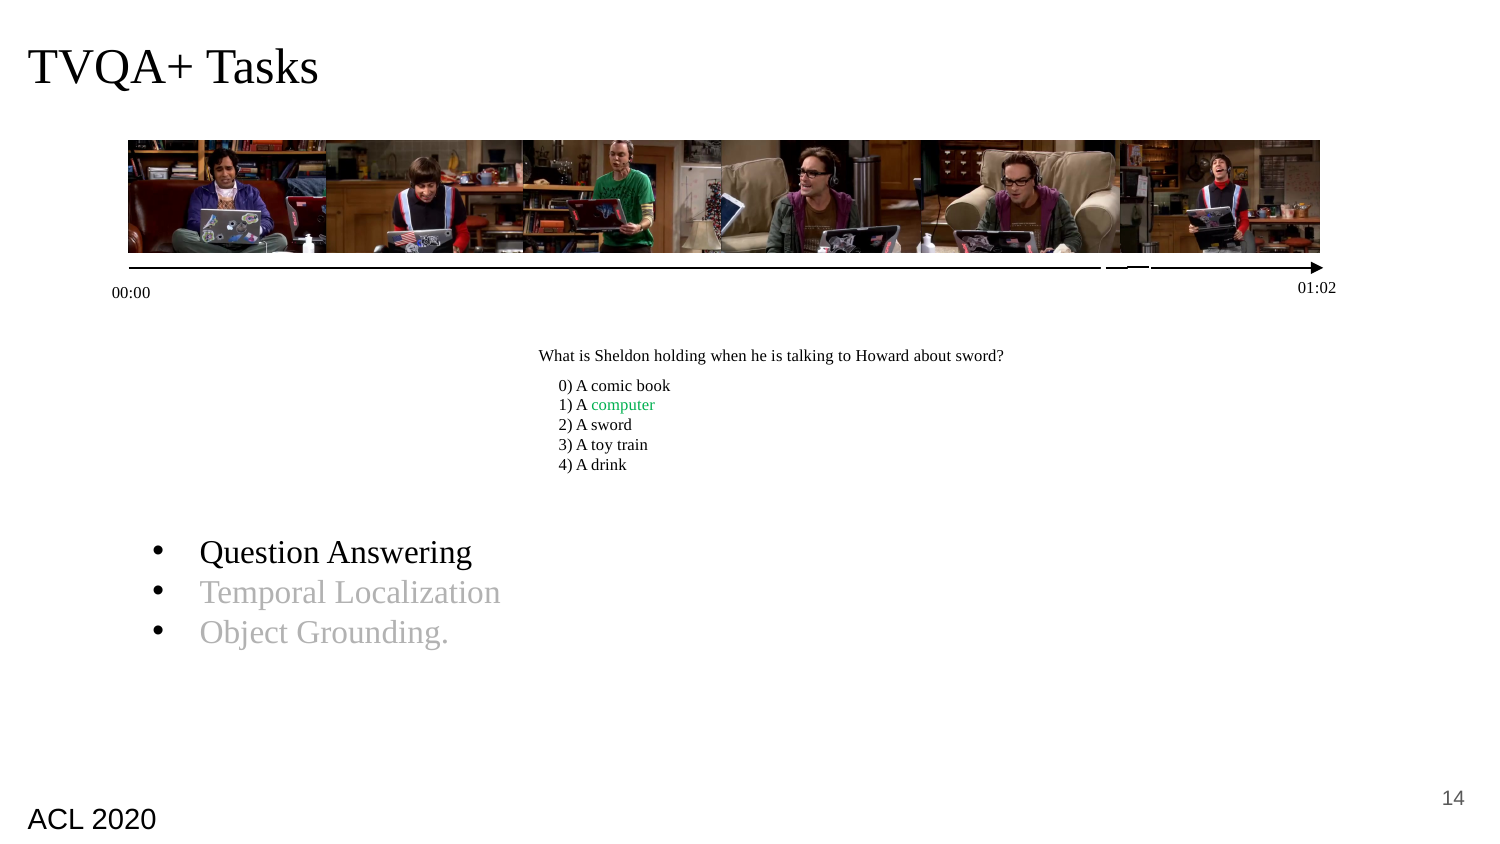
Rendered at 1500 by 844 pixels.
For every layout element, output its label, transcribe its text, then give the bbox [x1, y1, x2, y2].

text_box 0) A comic book 1) A computer 2) A sword 3) A toy train 4) A drink [543, 366, 783, 482]
text_box TVQA+ Tasks [12, 18, 732, 95]
text_box ACL 2020 [12, 784, 321, 834]
text_box What is Sheldon holding when he is talking to Howard about sword? [523, 337, 1291, 372]
slide_number 13 [1389, 764, 1480, 830]
text_box Question Answering Temporal Localization Object Grounding. [137, 523, 627, 698]
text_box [96, 140, 1355, 310]
